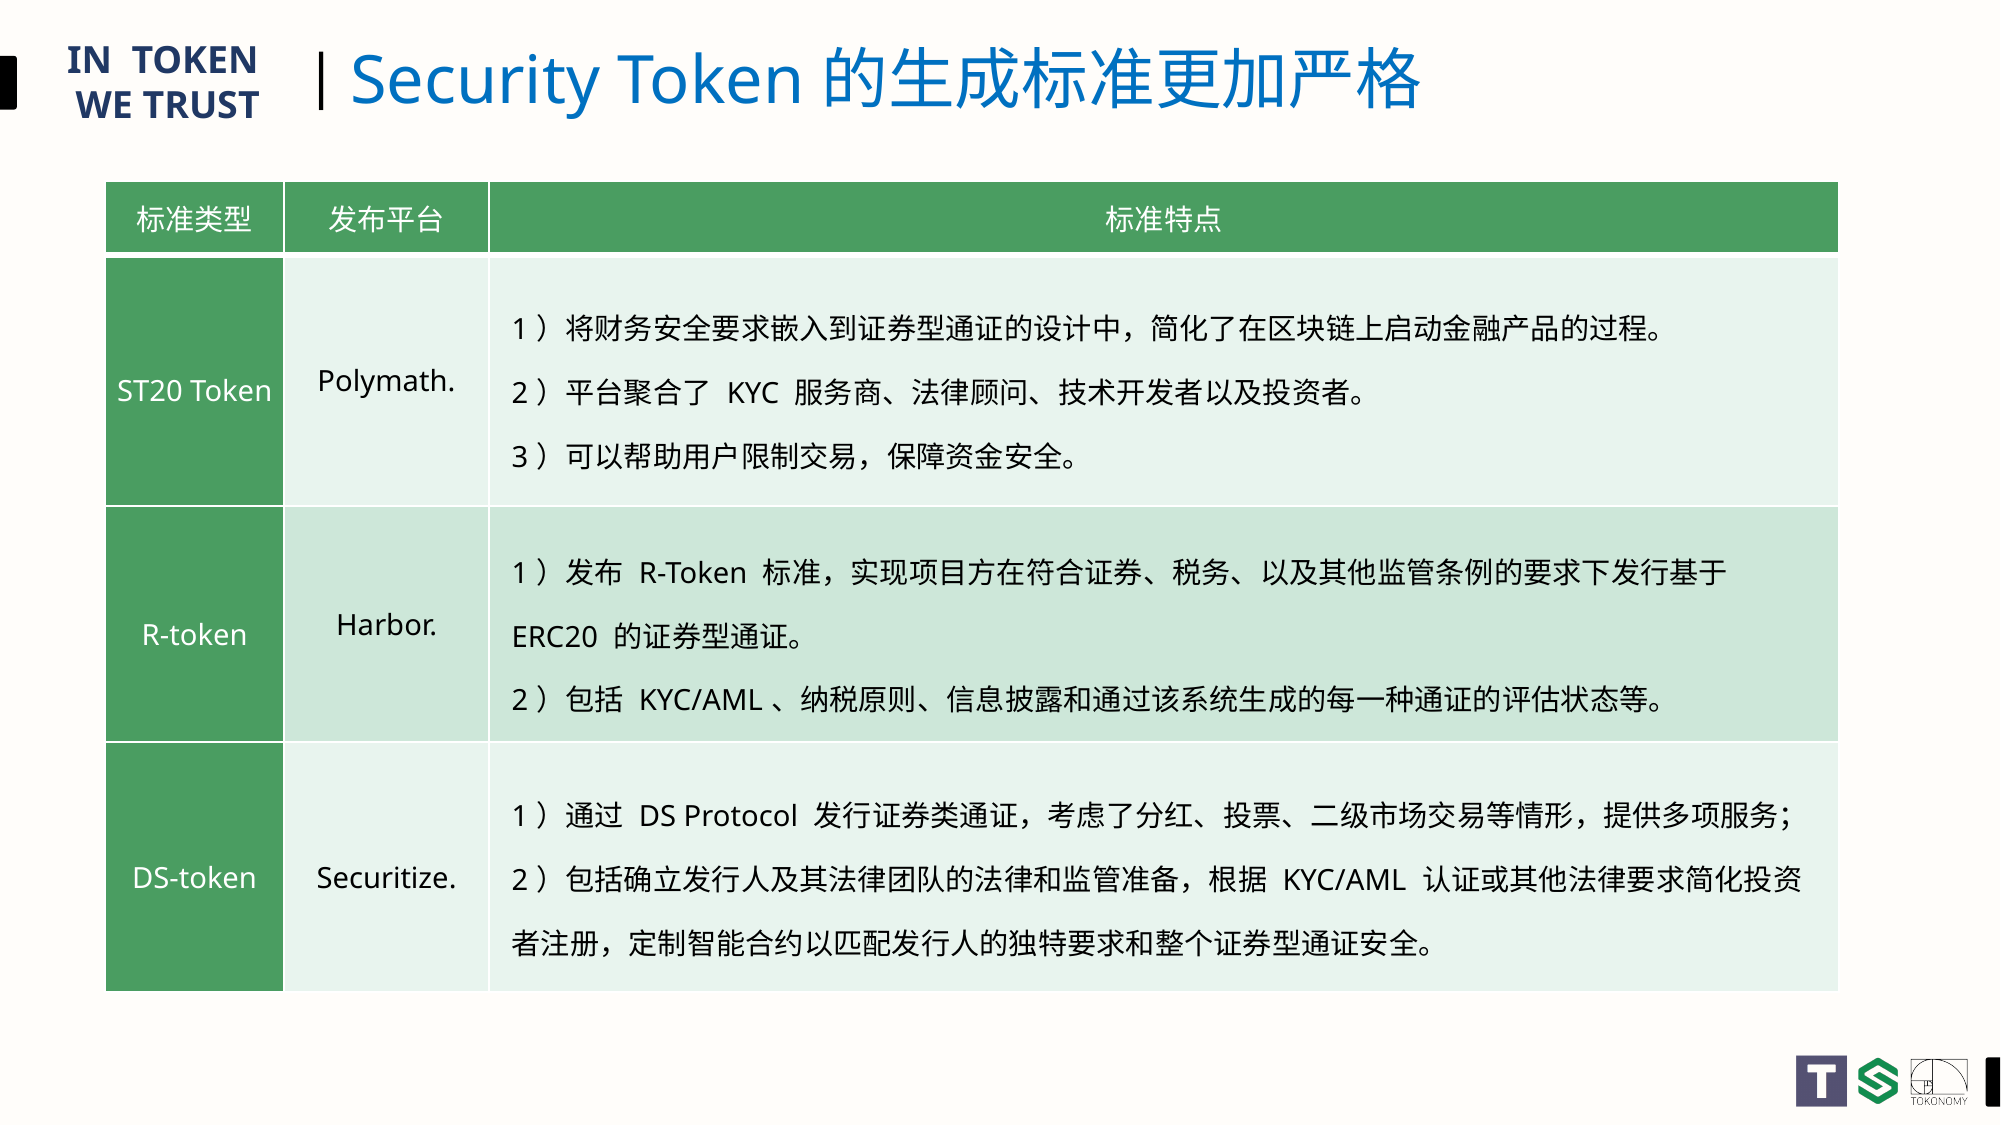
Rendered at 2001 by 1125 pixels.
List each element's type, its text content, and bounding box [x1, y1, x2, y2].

table_cell 1）通过 DS Protocol 发行证券类通证，考虑了分红、投票、二级市场交易等情形，提供多项服务； 2）包括确立发行人及其法律团队的法律和监管准备，根据 KYC/AML 认证或其他法律要求简化投资者注册，定制智能合约以匹配发行人的独特要求和整个证券型通证安全。 [490, 743, 1838, 991]
table_header 标准类型 [106, 182, 283, 252]
picture [1788, 1048, 1852, 1110]
table_cell 1）发布 R-Token 标准，实现项目方在符合证券、税务、以及其他监管条例的要求下发行基于 ERC20 的证券型通证。 2）包括 KYC/AML、纳税原则、信息披露和通过该系统生成的每一种通证的评估状态等。 [490, 507, 1838, 741]
picture [1858, 1057, 1969, 1109]
table_cell ST20 Token [106, 258, 283, 505]
title Security Token的生成标准更加严格 [334, 38, 1748, 125]
table_cell Harbor. [285, 507, 488, 741]
table_header 发布平台 [285, 182, 488, 252]
table_cell DS-token [106, 743, 283, 991]
table_cell Polymath. [285, 258, 488, 505]
table_cell Securitize. [285, 743, 488, 991]
table_cell 1）将财务安全要求嵌入到证券型通证的设计中，简化了在区块链上启动金融产品的过程。 2）平台聚合了 KYC 服务商、法律顾问、技术开发者以及投资者。 3）可以帮助用户限制交易，保障资金安全。 [490, 258, 1838, 505]
table_header 标准特点 [490, 182, 1838, 252]
table_cell R-token [106, 507, 283, 741]
